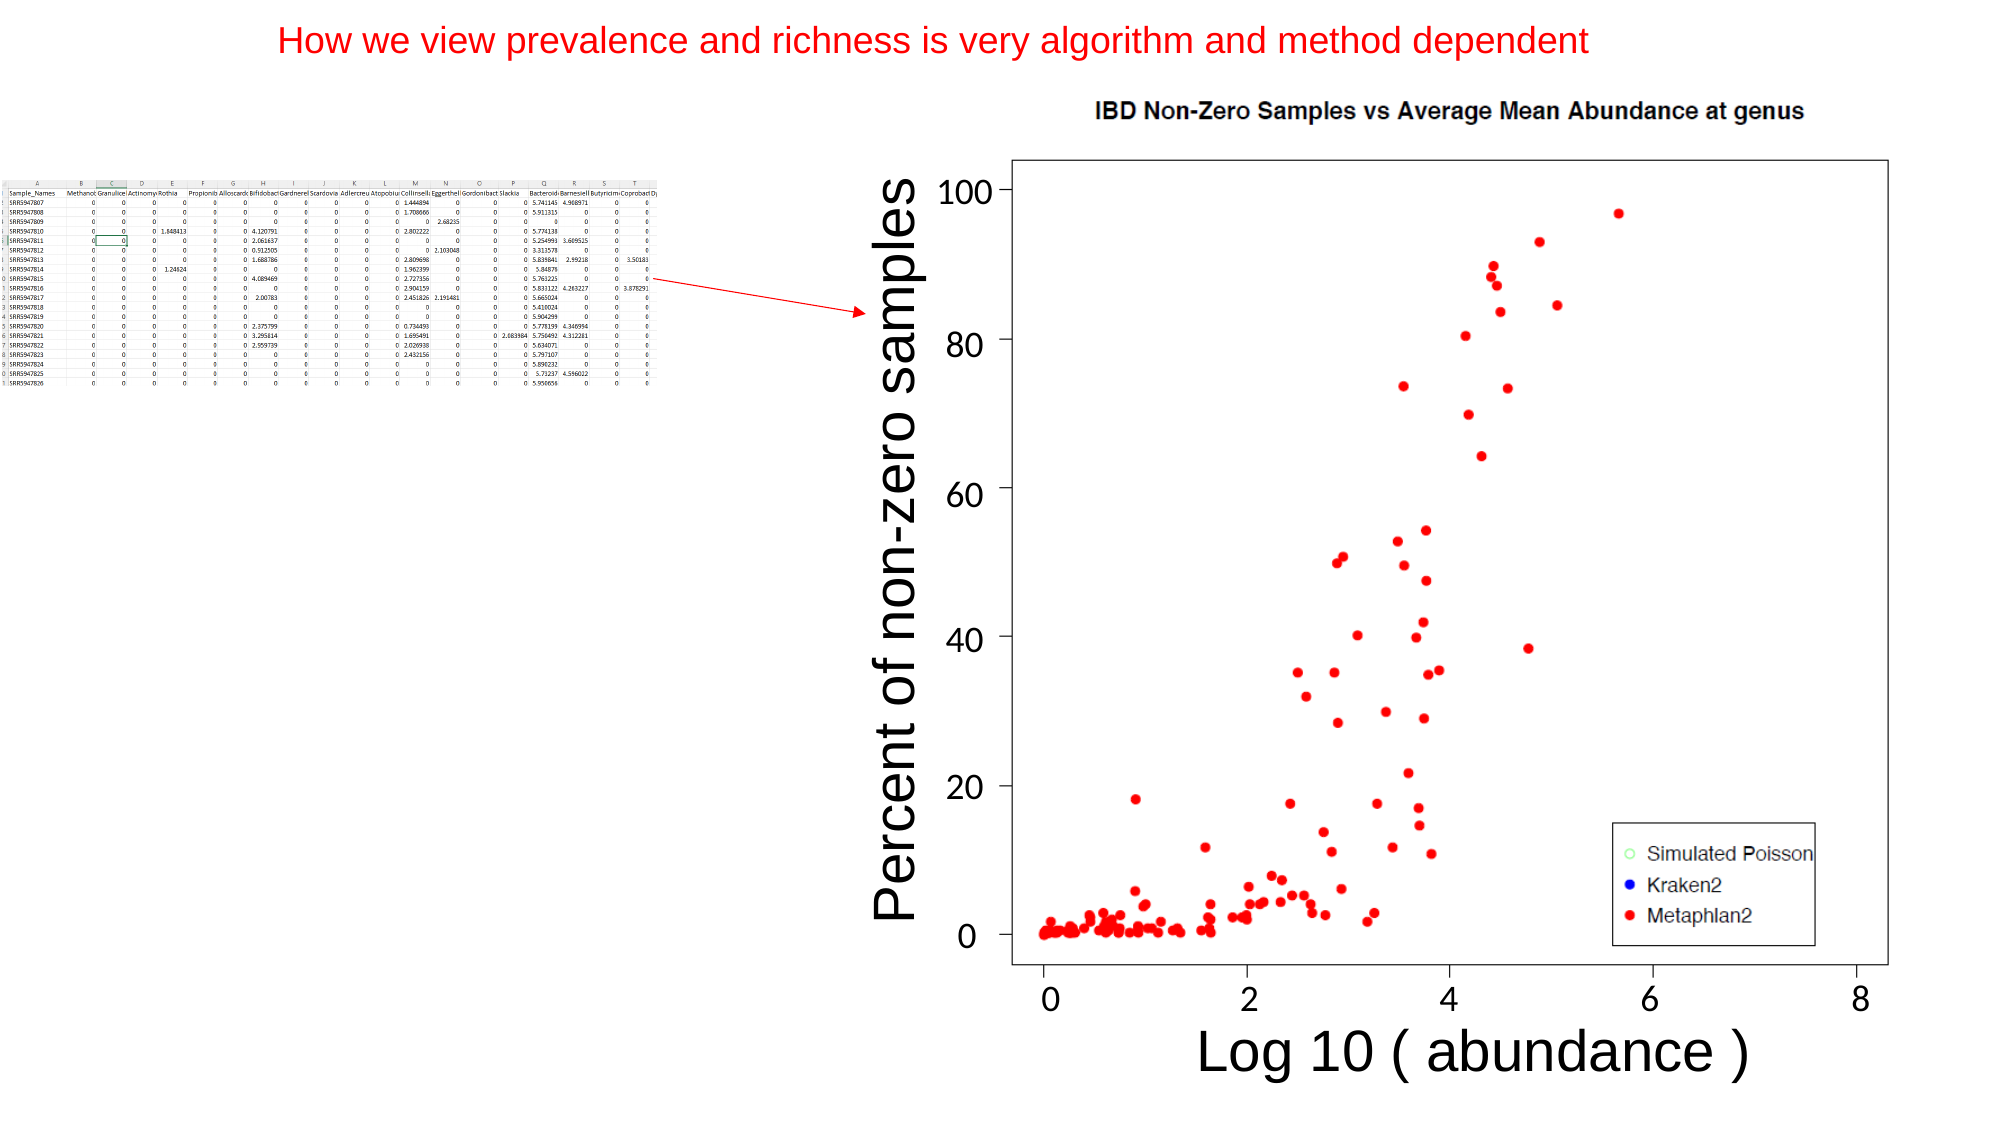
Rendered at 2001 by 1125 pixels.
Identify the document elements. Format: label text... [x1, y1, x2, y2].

picture [2, 180, 657, 386]
text_box How we view prevalence and richness is very algorithm and method dependent [262, 8, 1605, 69]
text_box Log 10 ( abundance ) [1181, 1061, 1784, 1125]
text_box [653, 278, 849, 314]
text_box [849, 99, 1918, 1061]
